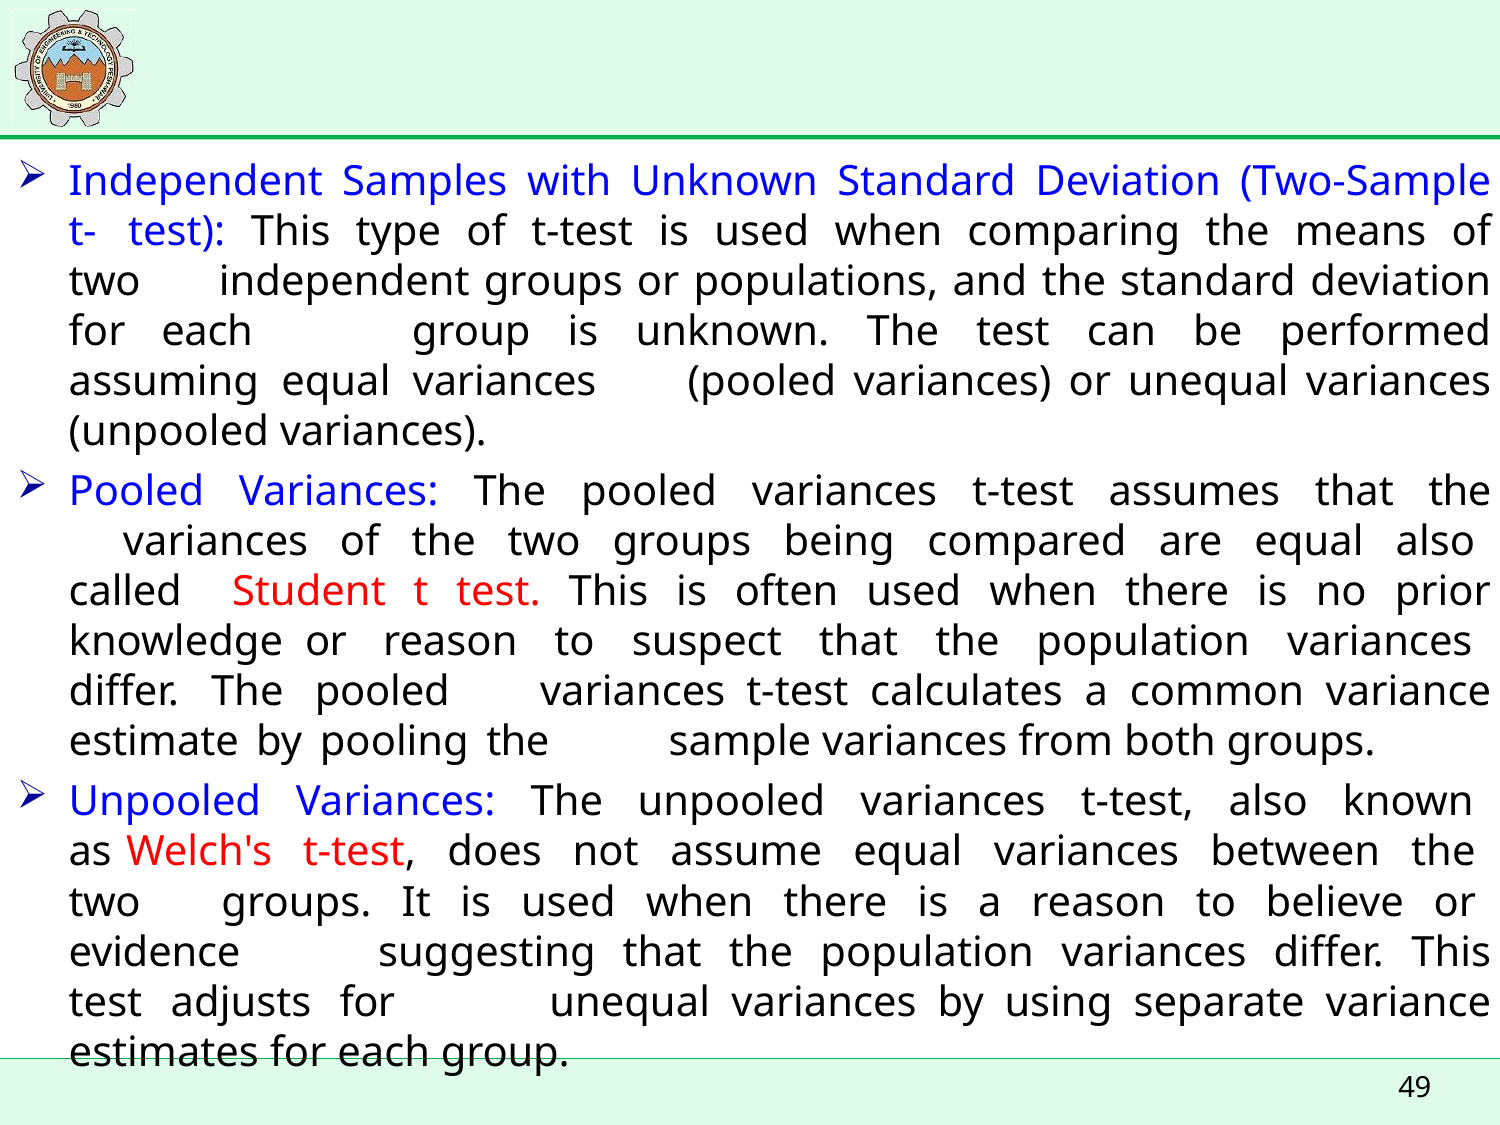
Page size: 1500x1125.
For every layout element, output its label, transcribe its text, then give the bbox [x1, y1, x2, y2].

picture [11, 9, 136, 127]
text_box Independent Samples with Unknown Standard Deviation (Two-Sample t- test): This type of t-test is used when comparing the means of two independent groups or populations, and the standard deviation for each group is unknown. The test can be performed assuming equal variances (pooled variances) or unequal variances (unpooled variances). Pooled Variances: The pooled variances t-test assumes that the variances of the two groups being compared are equal also called Student t test. This is often used when there is no prior knowledge or reason to suspect that the population variances differ. The pooled variances t-test calculates a common variance estimate by pooling the sample variances from both groups. Unpooled Variances: The unpooled variances t-test, also known as Welch's t-test, does not assume equal variances between the two groups. It is used when there is a reason to believe or evidence suggesting that the population variances differ. This test adjusts for unequal variances by using separate variance estimates for each group. [14, 151, 1492, 1075]
slide_number 49 [1391, 1068, 1443, 1114]
